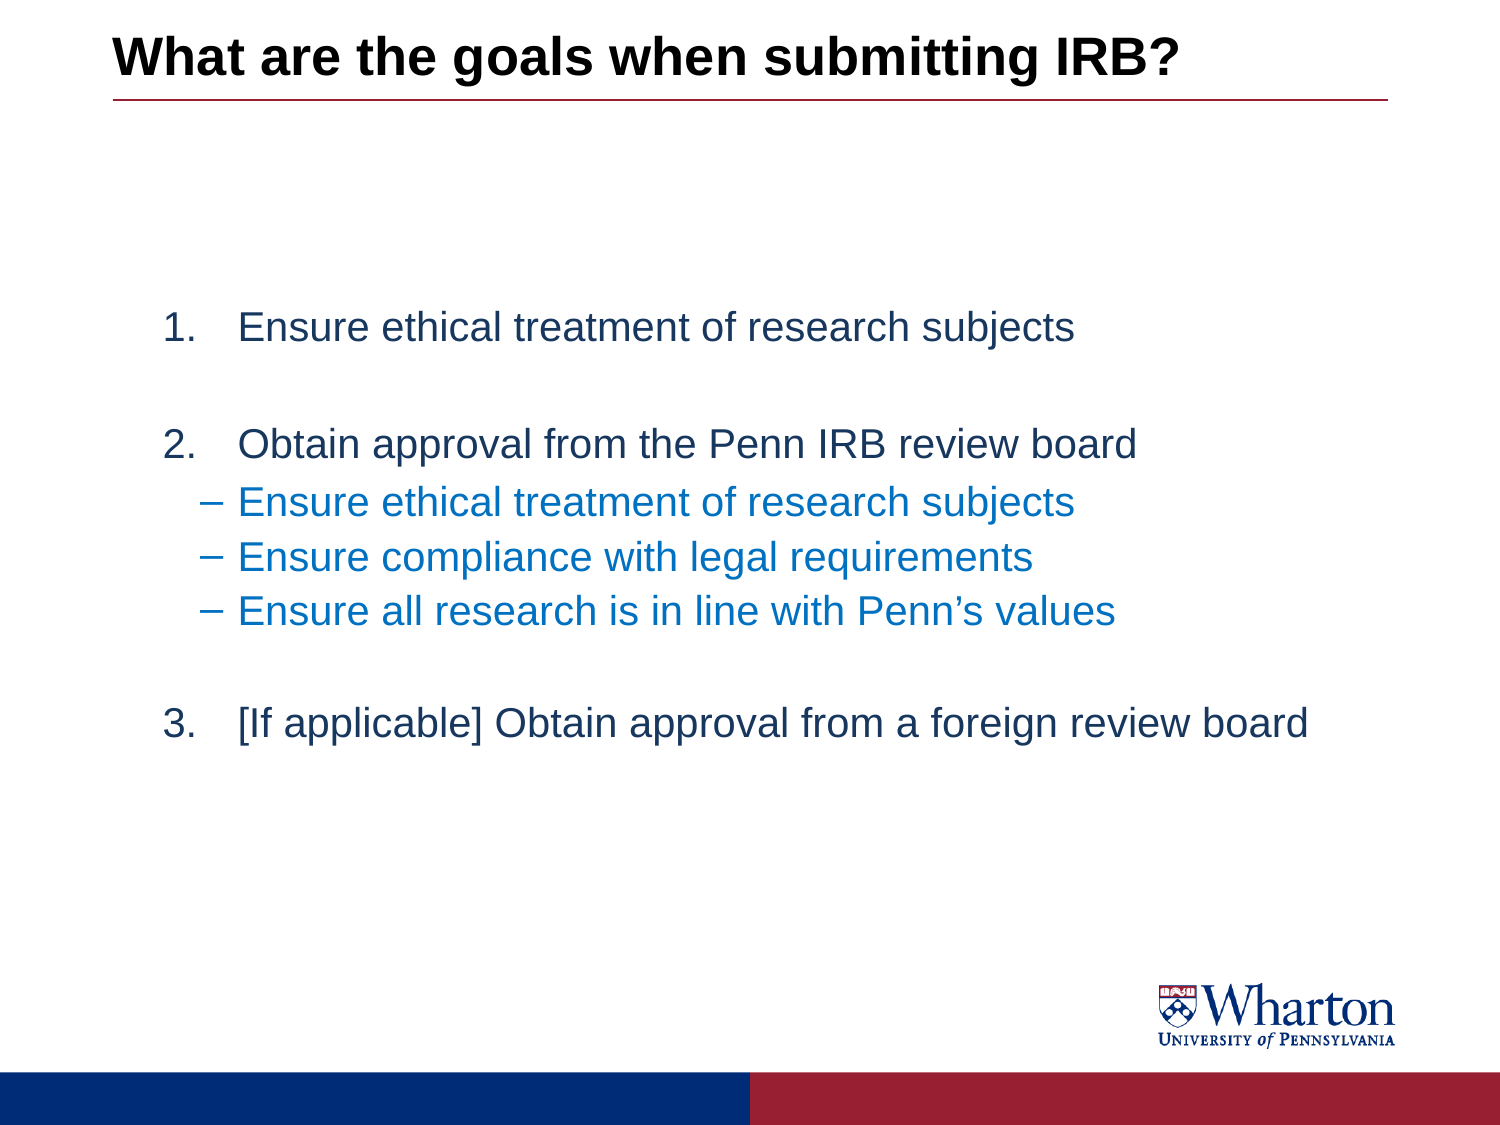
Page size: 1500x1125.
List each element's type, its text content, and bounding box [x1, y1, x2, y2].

title What are the goals when submitting IRB? [112, 12, 1438, 138]
list Ensure ethical treatment of research subjects Obtain approval from the Penn IRB review board Ensure ethical treatment of research subjects Ensure compliance with legal requirements Ensure all research is in line with Penn’s values [If applicable] Obtain approval from a foreign review board [162, 299, 1413, 875]
picture [1149, 972, 1403, 1060]
